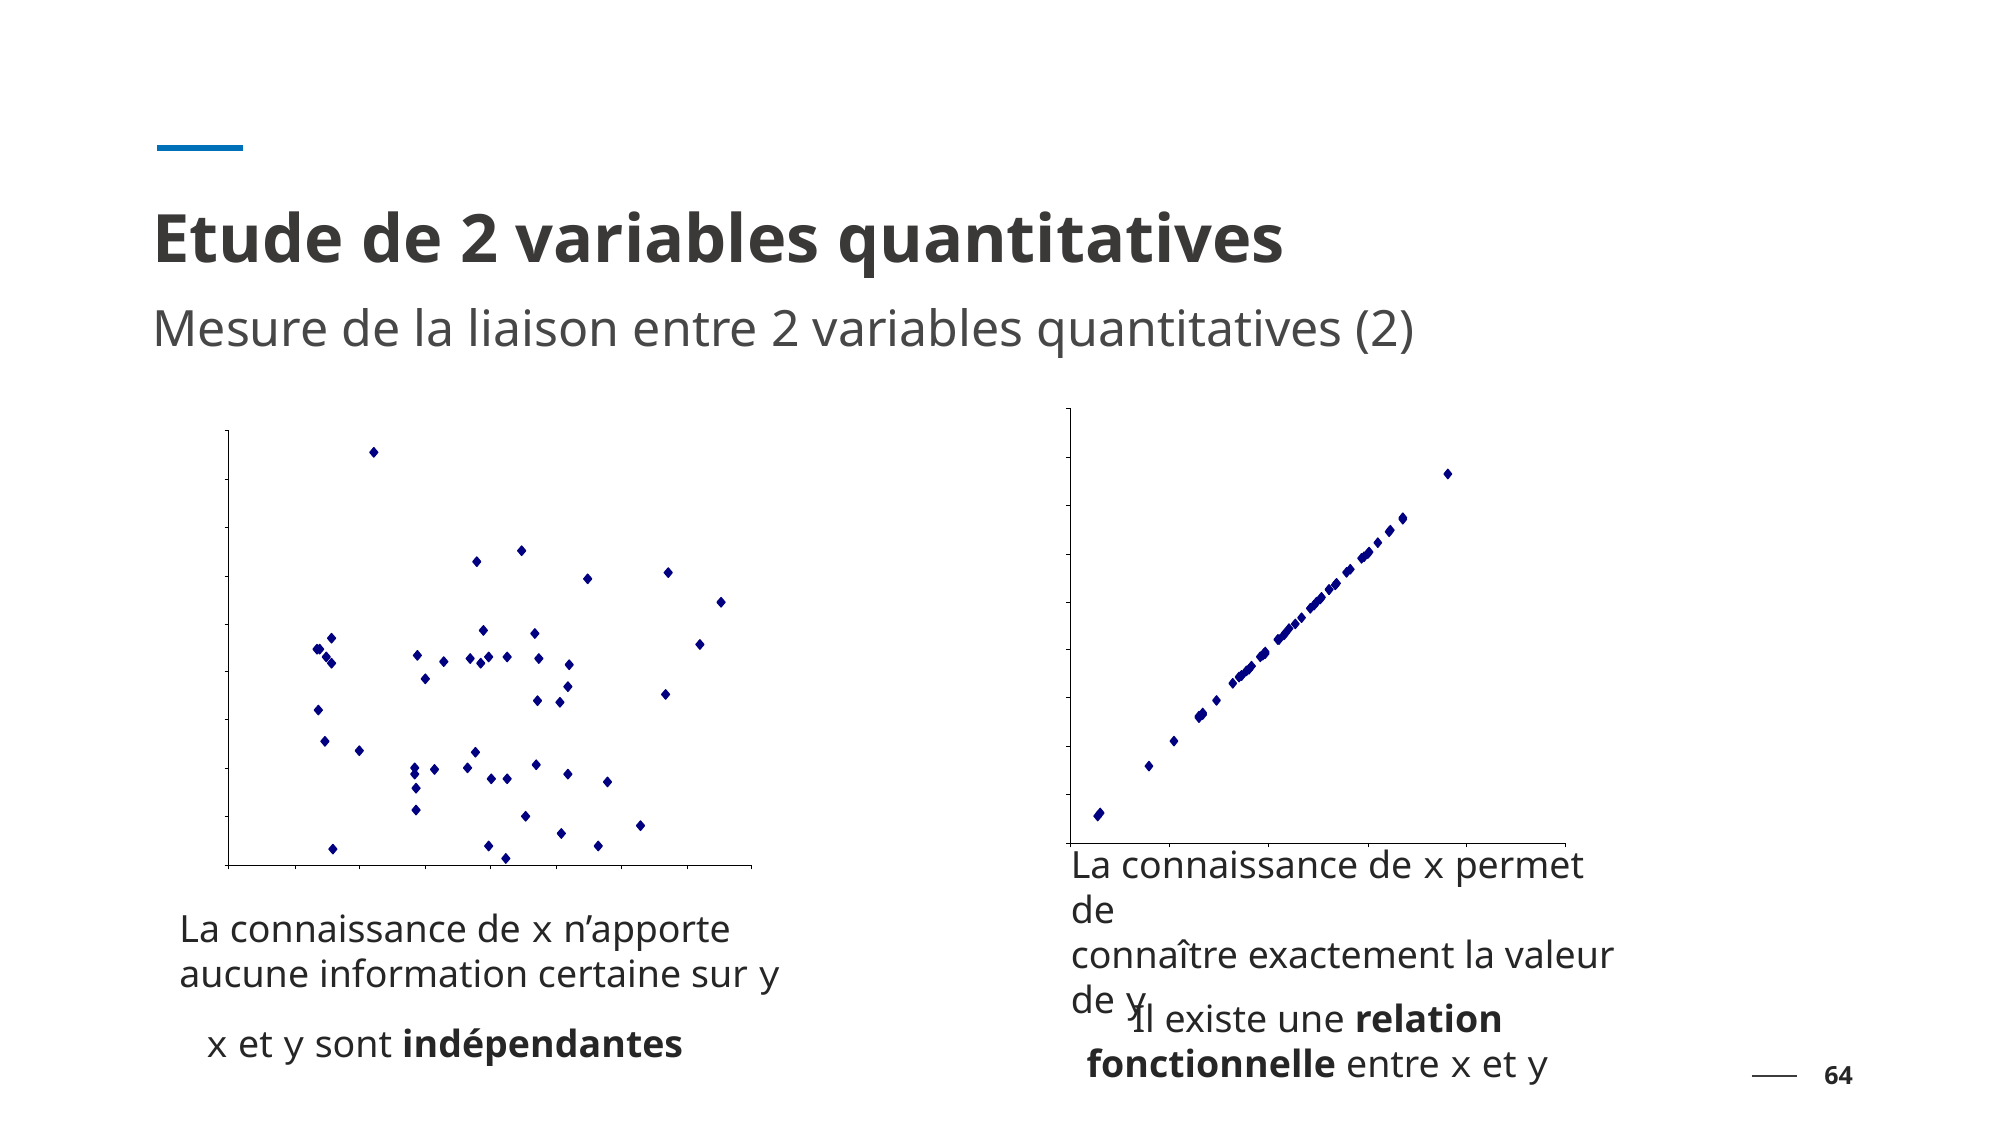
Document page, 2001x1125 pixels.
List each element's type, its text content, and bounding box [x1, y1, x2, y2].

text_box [208, 406, 772, 1004]
list Mesure de la liaison entre 2 variables quantitatives (2) [137, 304, 1863, 350]
text_box x et y sont indépendantes [190, 1012, 699, 1073]
title Etude de 2 variables quantitatives [137, 131, 1863, 304]
text_box Il existe une relation fonctionnelle entre x et y [1042, 988, 1593, 1093]
slide_number 64 [1809, 1046, 1899, 1107]
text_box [1051, 384, 1635, 984]
